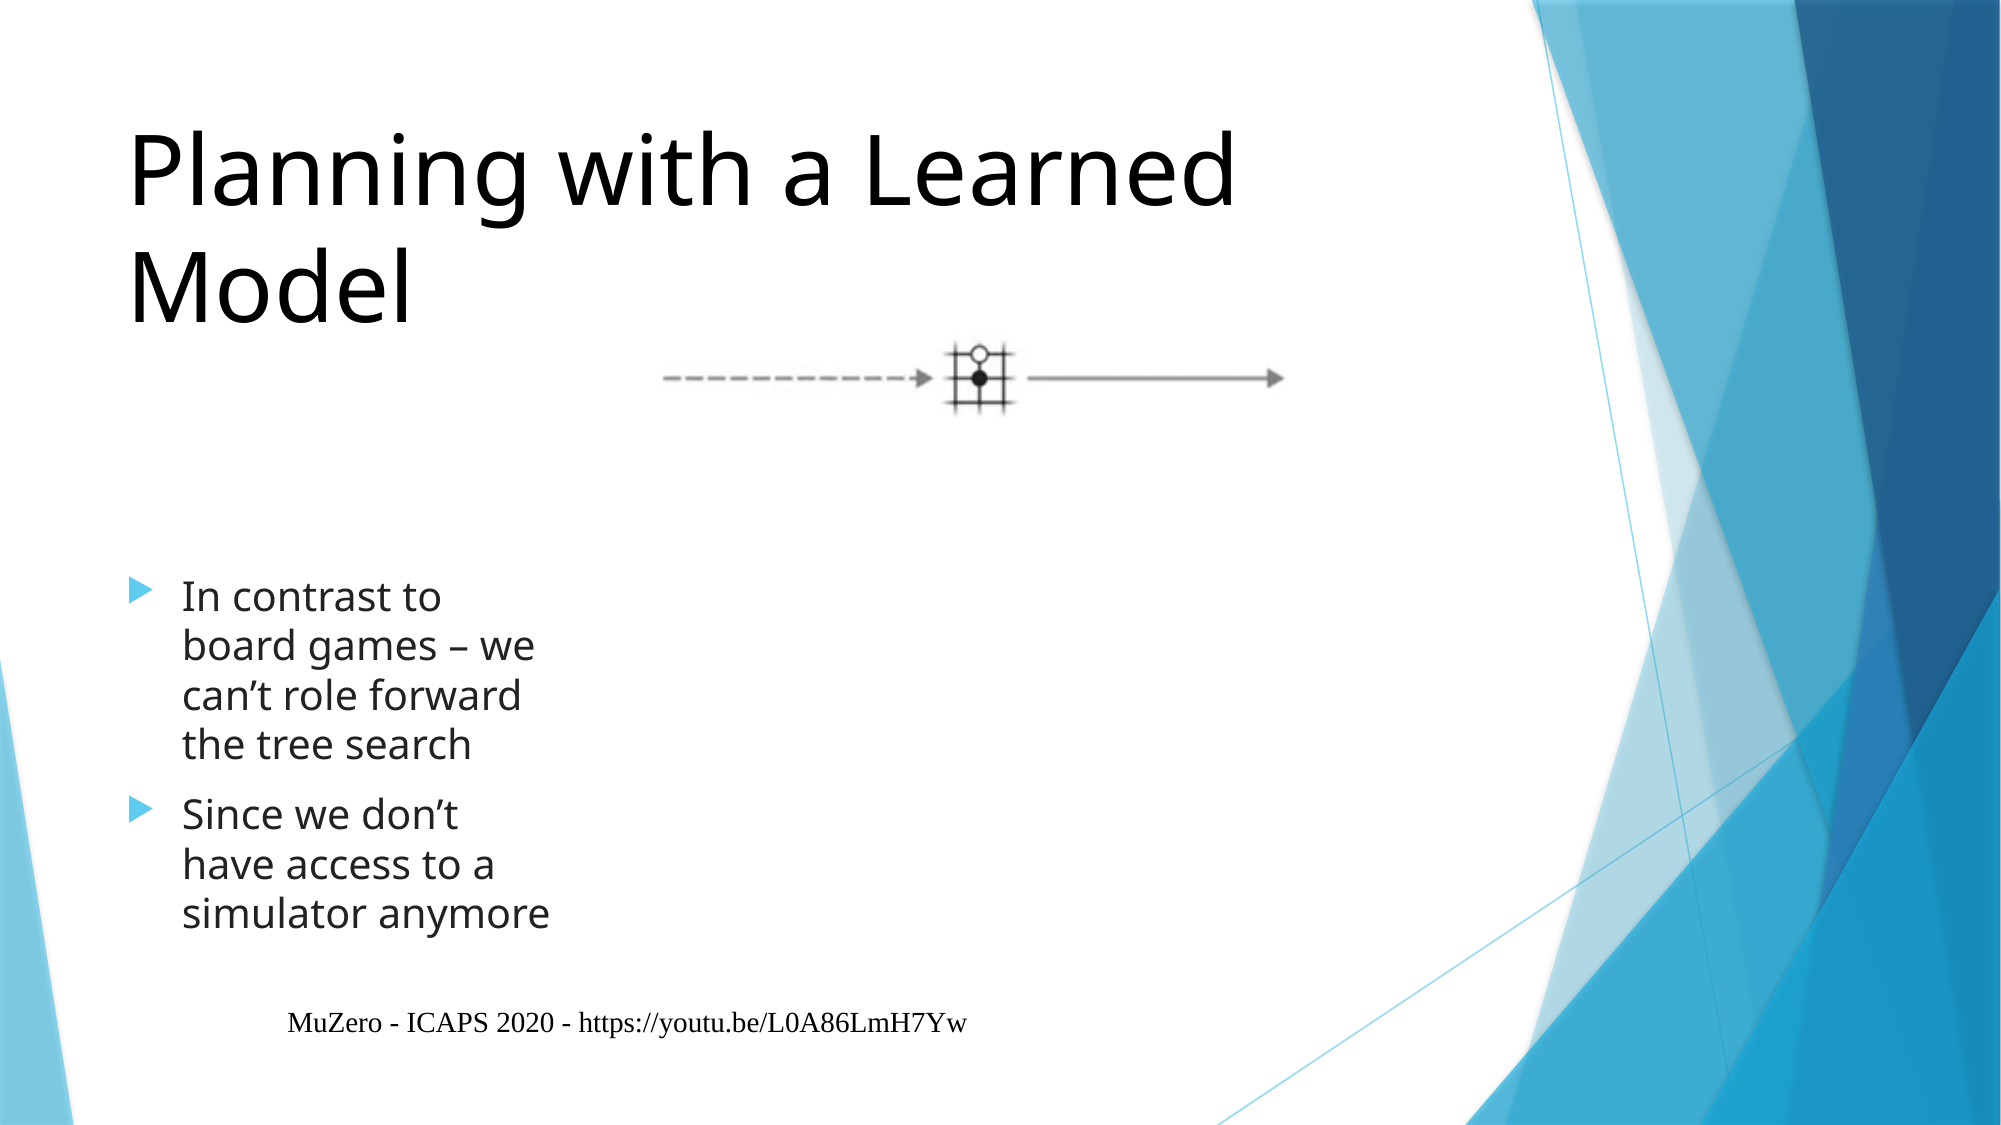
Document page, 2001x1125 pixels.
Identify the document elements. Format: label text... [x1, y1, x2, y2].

picture [661, 302, 1289, 446]
footer MuZero - ICAPS 2020 - https://youtu.be/L0A86LmH7Yw [111, 991, 1145, 1051]
title Planning with a Learned Model [111, 99, 1522, 211]
list In contrast to board games – we can’t role forward the tree search Since we don’t have access to a simulator anymore [111, 562, 574, 949]
